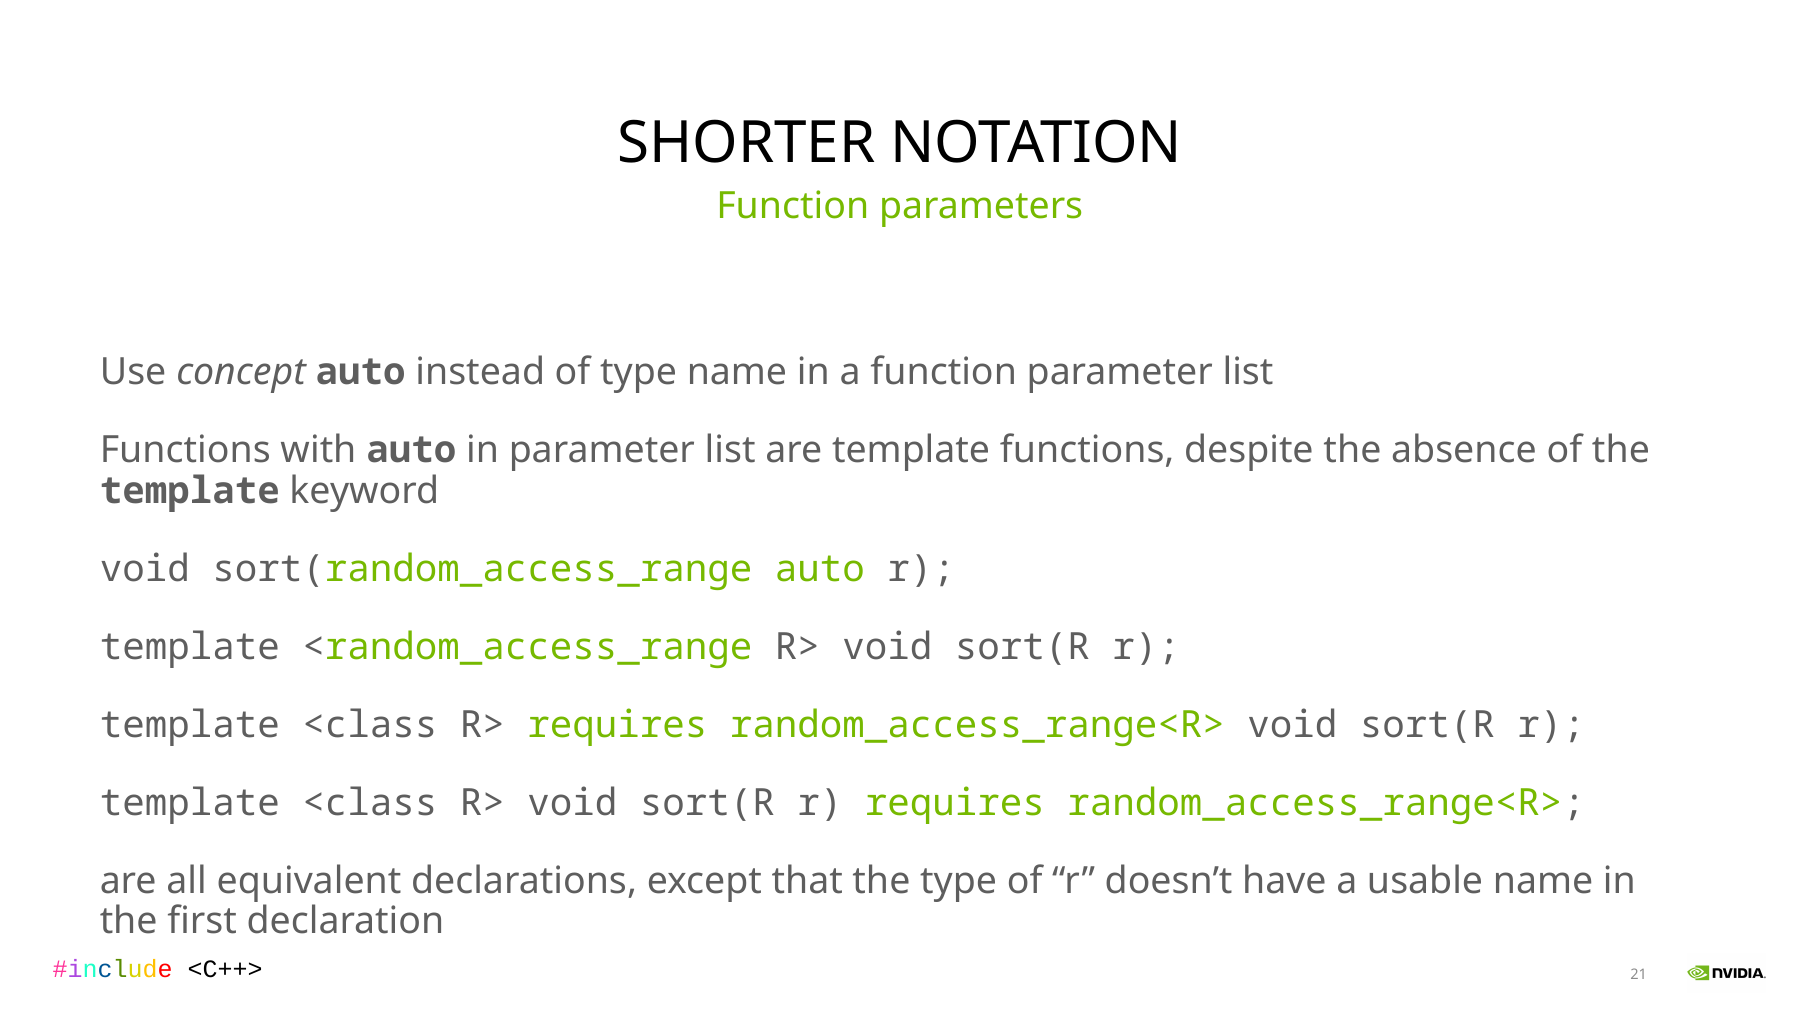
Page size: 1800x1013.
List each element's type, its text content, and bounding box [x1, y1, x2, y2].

list Use concept auto instead of type name in a function parameter list Functions with auto in parameter list are template functions, despite the absence of the template keyword void sort(random_access_range auto r); template <random_access_range R> void sort(R r); template <class R> requires random_access_range<R> void sort(R r); template <class R> void sort(R r) requires random_access_range<R>; are all equivalent declarations, except that the type of “r” doesn’t have a usable name in the first declaration [84, 344, 1717, 956]
picture [1687, 953, 1766, 993]
title Shorter notation [81, 85, 1719, 178]
list Function parameters [81, 178, 1719, 265]
